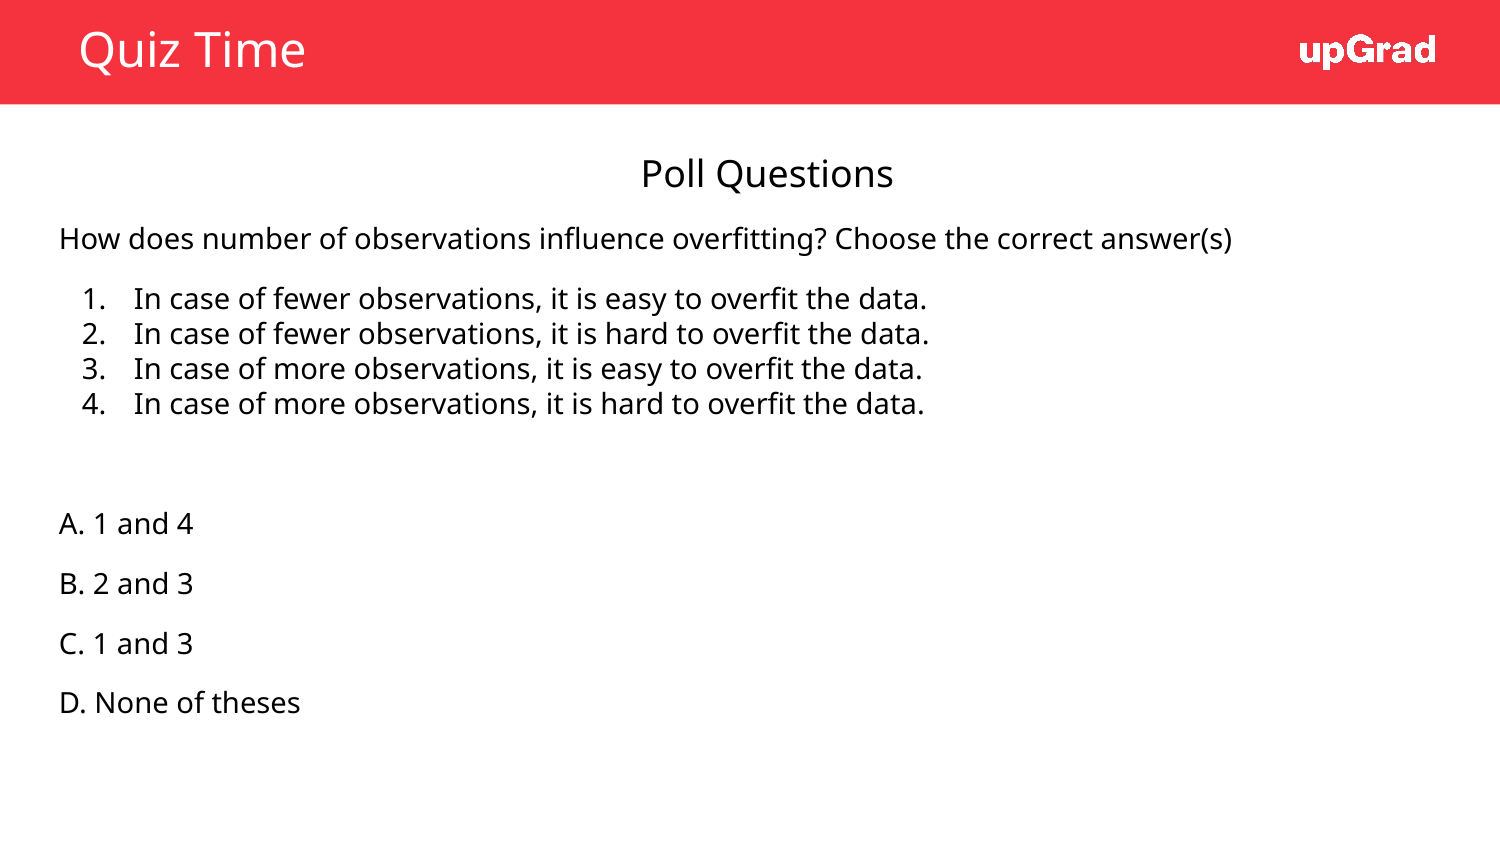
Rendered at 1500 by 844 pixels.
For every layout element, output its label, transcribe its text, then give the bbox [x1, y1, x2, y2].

list Poll Questions How does number of observations influence overfitting? Choose the correct answer(s) In case of fewer observations, it is easy to overfit the data. In case of fewer observations, it is hard to overfit the data. In case of more observations, it is easy to overfit the data. In case of more observations, it is hard to overfit the data. A. 1 and 4 B. 2 and 3 C. 1 and 3 D. None of theses [43, 120, 1492, 815]
picture [1300, 34, 1435, 70]
text_box Quiz Time [63, 20, 768, 87]
